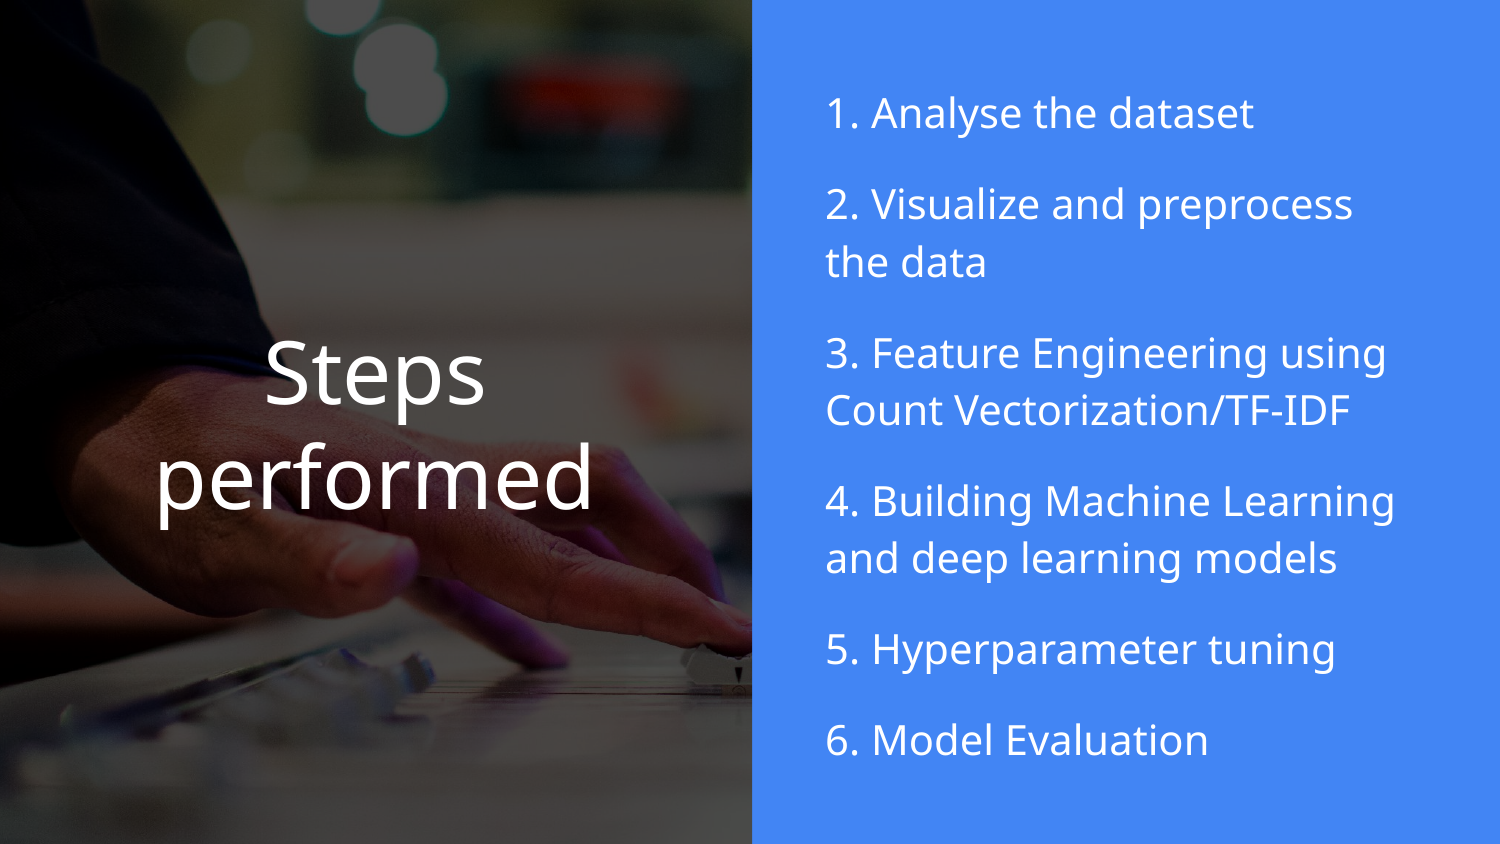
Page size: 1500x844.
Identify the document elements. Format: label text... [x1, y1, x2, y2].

list 1. Analyse the dataset 2. Visualize and preprocess the data 3. Feature Engineering using Count Vectorization/TF-IDF 4. Building Machine Learning and deep learning models 5. Hyperparameter tuning 6. Model Evaluation [810, 118, 1440, 725]
picture [0, 0, 753, 844]
